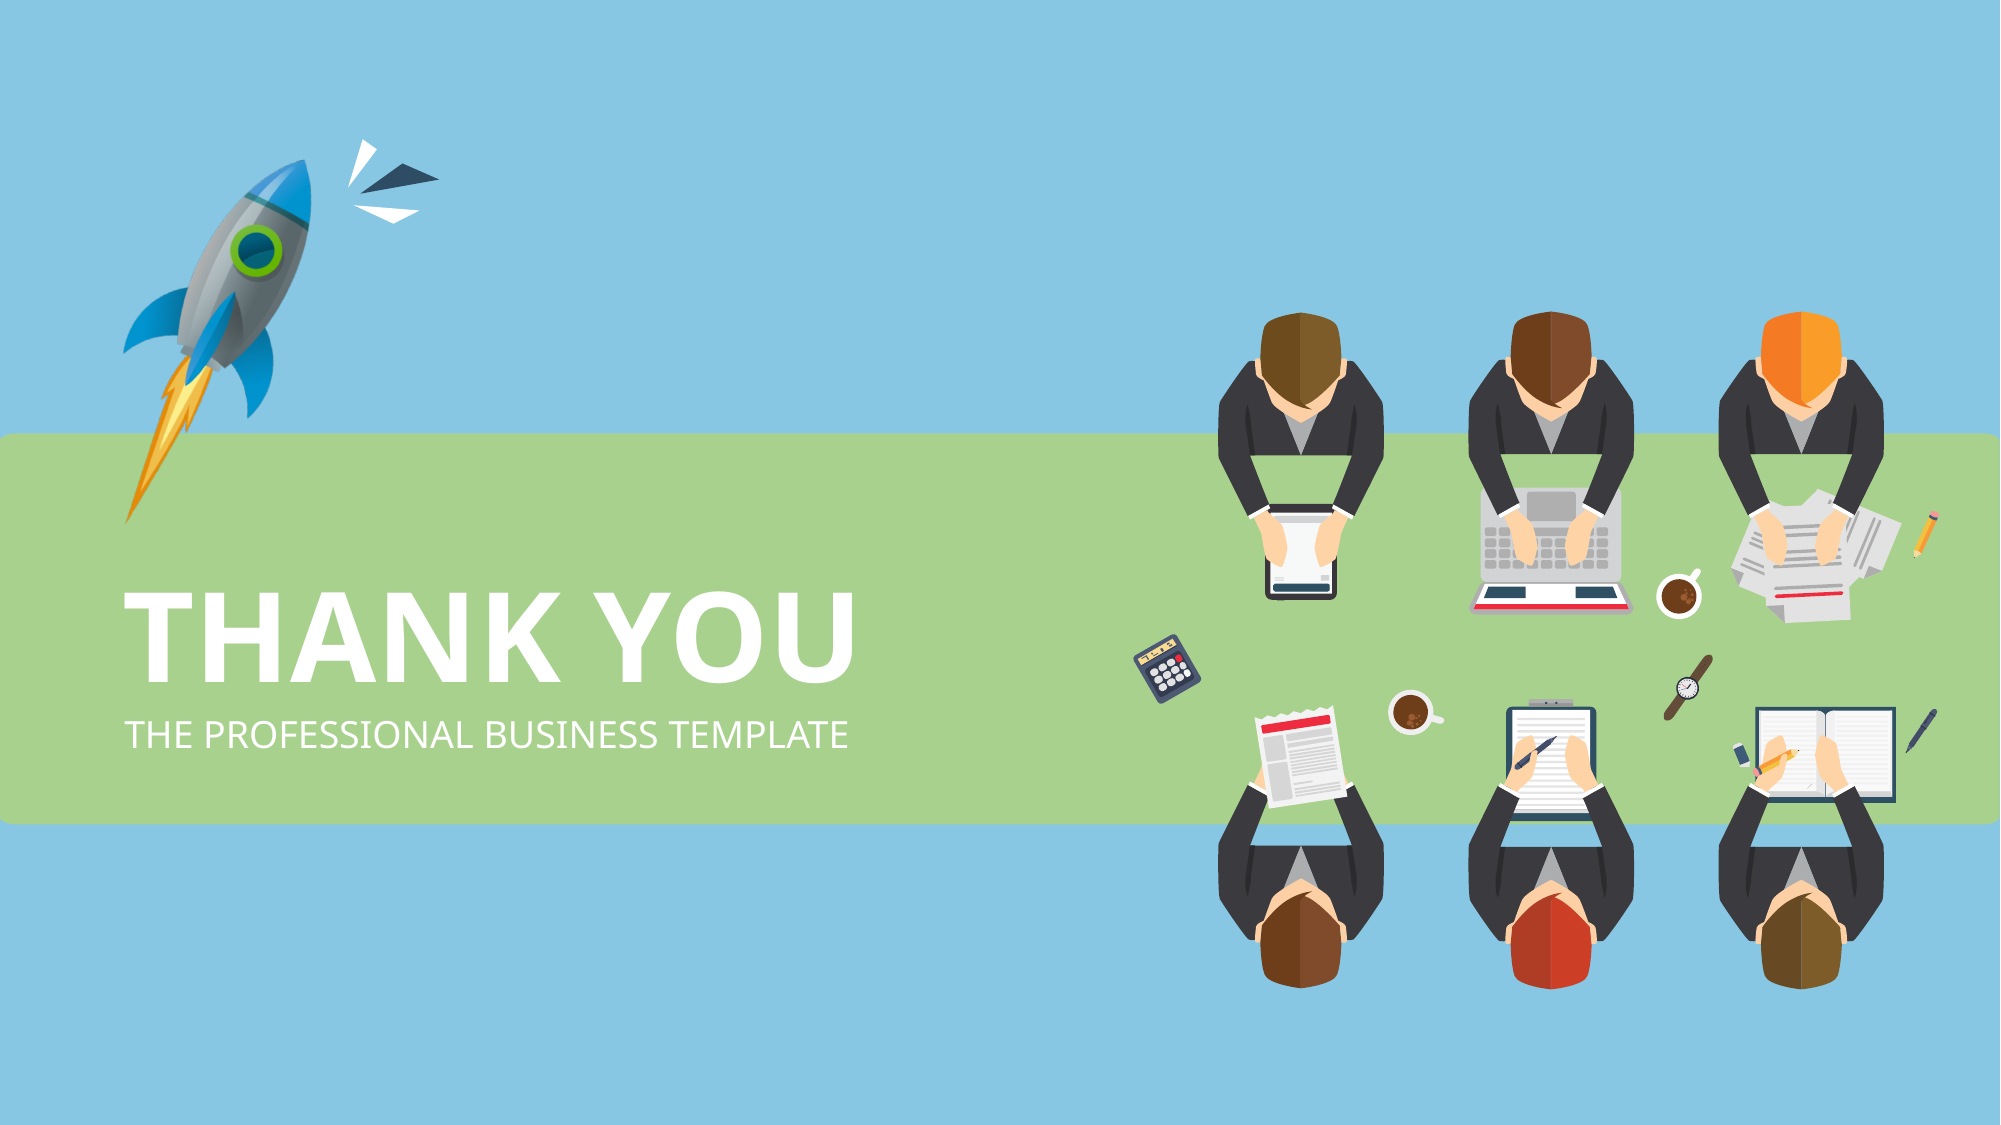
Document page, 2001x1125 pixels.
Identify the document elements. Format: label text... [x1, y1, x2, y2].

text_box THANK YOU [107, 550, 1019, 716]
text_box [363, 162, 443, 195]
text_box [353, 137, 379, 170]
text_box [363, 204, 424, 225]
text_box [1101, 311, 2000, 990]
text_box THE PROFESSIONAL BUSINESS TEMPLATE [109, 703, 1028, 764]
text_box [0, 433, 1101, 825]
picture [30, 136, 399, 547]
